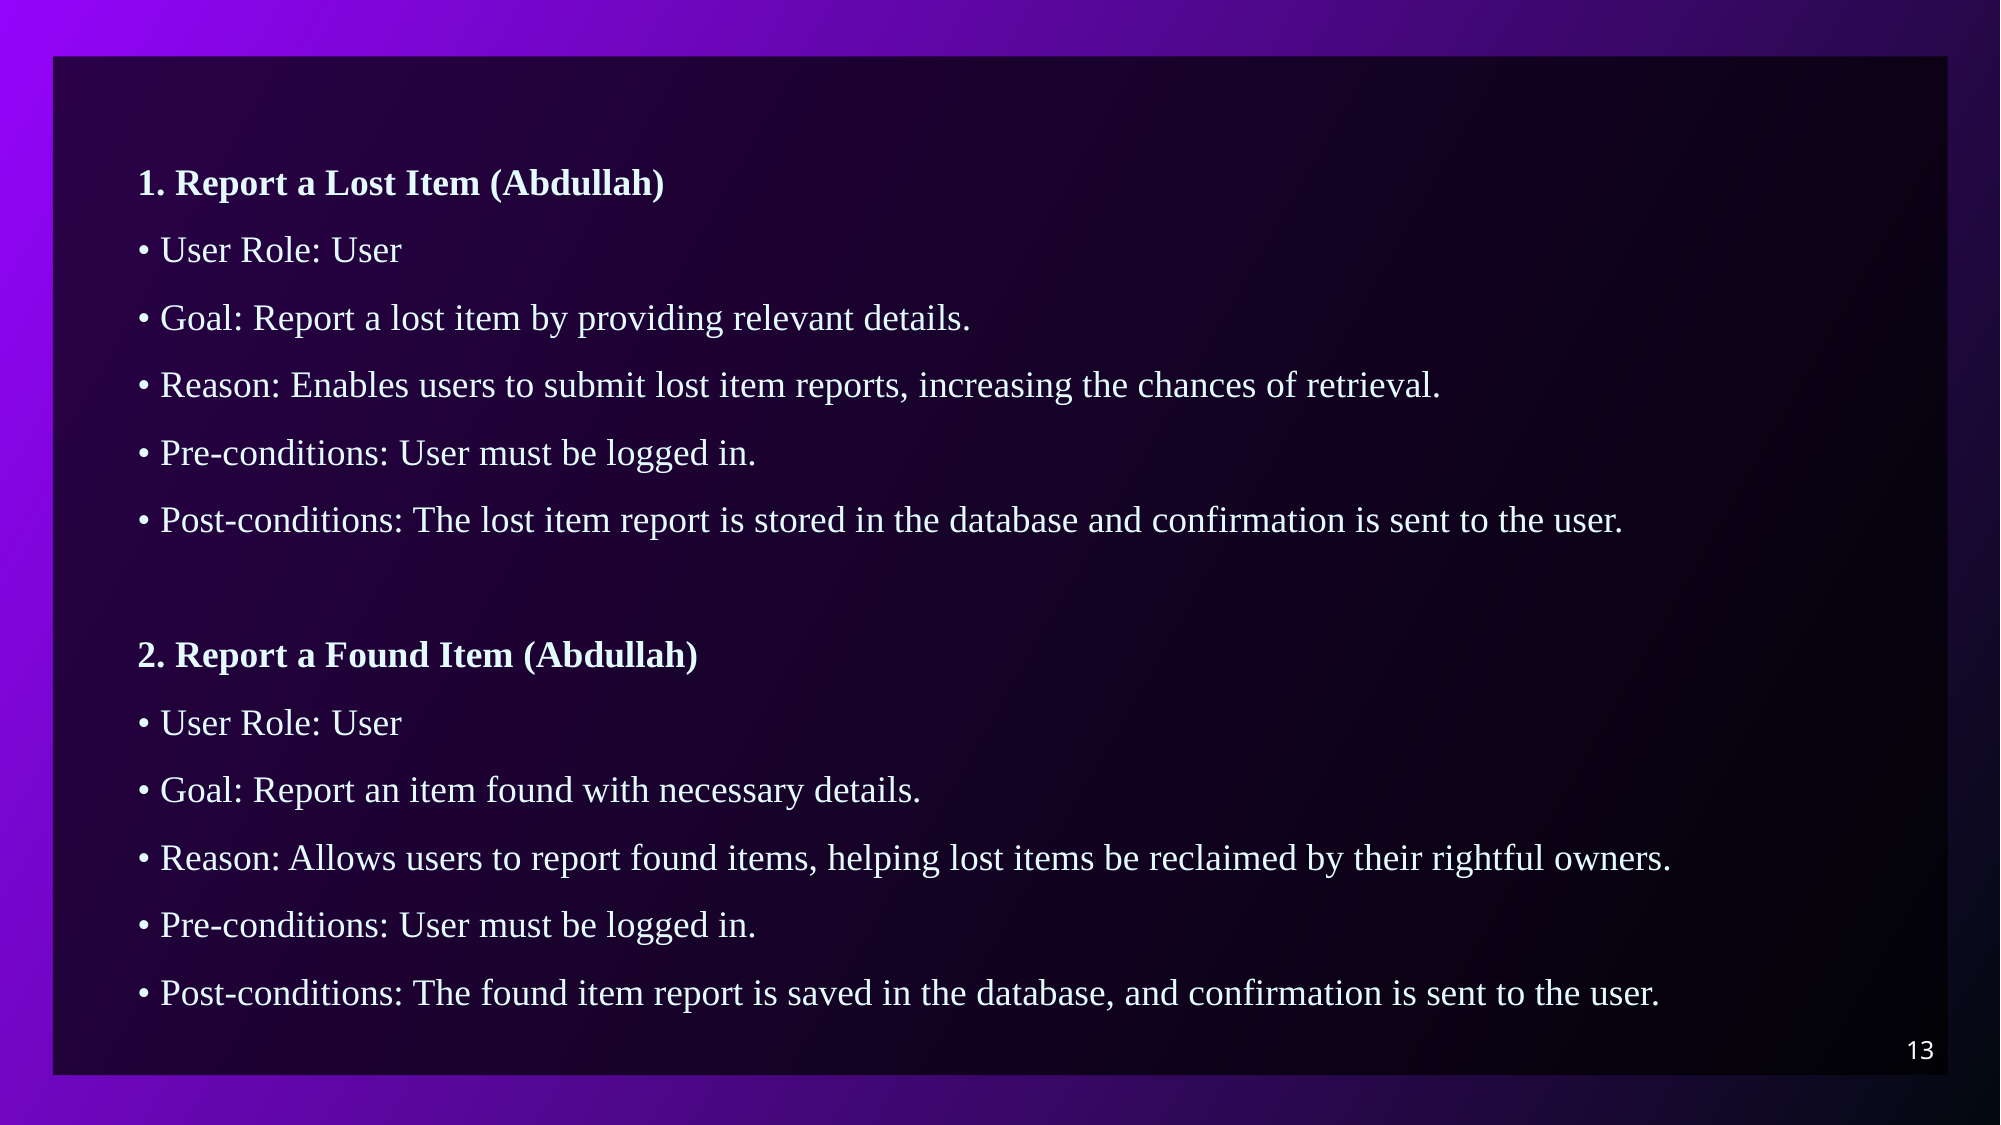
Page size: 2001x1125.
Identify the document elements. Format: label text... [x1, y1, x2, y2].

slide_number 13 [1499, 1021, 1950, 1082]
text_box 1. Report a Lost Item (Abdullah) • User Role: User • Goal: Report a lost item by providing relevant details. • Reason: Enables users to submit lost item reports, increasing the chances of retrieval. • Pre-conditions: User must be logged in. • Post-conditions: The lost item report is stored in the database and confirmation is sent to the user. 2. Report a Found Item (Abdullah) • User Role: User • Goal: Report an item found with necessary details. • Reason: Allows users to report found items, helping lost items be reclaimed by their rightful owners. • Pre-conditions: User must be logged in. • Post-conditions: The found item report is saved in the database, and confirmation is sent to the user. [122, 82, 1791, 1021]
